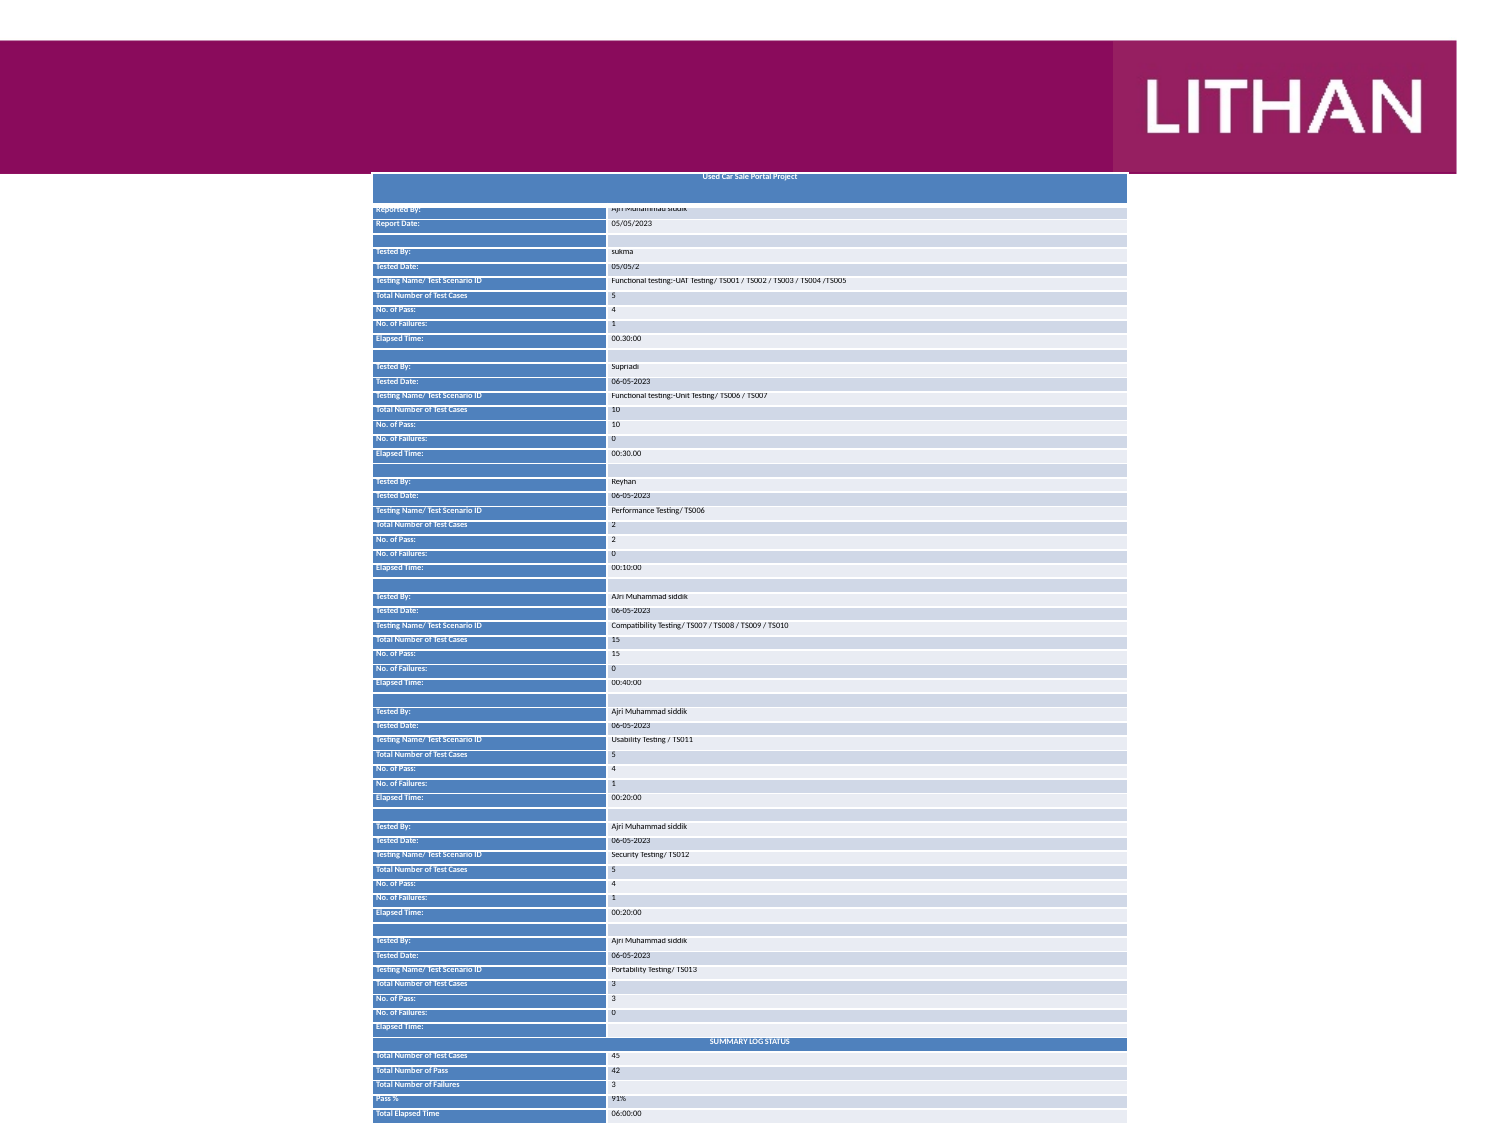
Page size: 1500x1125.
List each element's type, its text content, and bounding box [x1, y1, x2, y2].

table_cell No. of Failures: [373, 895, 606, 907]
table_cell [608, 464, 1127, 477]
table_cell 5 [608, 751, 1127, 764]
table_cell Total Number of Test Cases [373, 292, 606, 305]
table_cell No. of Failures: [373, 321, 606, 333]
table_cell No. of Failures: [373, 436, 606, 448]
table_cell Total Number of Test Cases [373, 522, 606, 534]
table_cell No. of Failures: [373, 1010, 606, 1022]
table_cell Total Number of Test Cases [373, 981, 606, 994]
table_cell 15 [608, 637, 1127, 649]
table_cell Supriadi [608, 364, 1127, 377]
table_cell 00.30:00 [608, 335, 1127, 348]
table_cell SUMMARY LOG STATUS [373, 1038, 1127, 1051]
table_cell Elapsed Time: [373, 565, 606, 577]
table_cell Reyhan [608, 479, 1127, 491]
table_cell Tested Date: [373, 838, 606, 850]
table_cell 06-05-2023 [608, 838, 1127, 850]
table_cell No. of Failures: [373, 665, 606, 678]
table_cell Ajri Muhammad siddik [608, 708, 1127, 721]
table_cell [608, 809, 1127, 821]
table_cell Tested Date: [373, 378, 606, 391]
table_cell 0 [608, 436, 1127, 448]
table_cell Total Number of Test Cases [373, 637, 606, 649]
table_cell [373, 235, 606, 247]
table_cell Tested Date: [373, 493, 606, 506]
table_cell Testing Name/ Test Scenario ID [373, 393, 606, 405]
table_cell sukma [608, 249, 1127, 262]
table_cell Total Number of Failures [373, 1081, 606, 1094]
table_cell 3 [608, 981, 1127, 994]
table_cell 3 [608, 995, 1127, 1008]
table_cell [608, 350, 1127, 362]
table_cell Elapsed Time: [373, 794, 606, 807]
table_cell Compatibility Testing/ TS007 / TS008 / TS009 / TS010 [608, 622, 1127, 635]
table_cell 1 [608, 895, 1127, 907]
table_cell Elapsed Time: [373, 450, 606, 463]
table_cell Security Testing/ TS012 [608, 852, 1127, 864]
table_cell 45 [608, 1053, 1127, 1065]
table_cell 1 [608, 321, 1127, 333]
table_cell Elapsed Time: [373, 680, 606, 692]
table_cell 00:10:00 [608, 565, 1127, 577]
table_cell 05/05/2 [608, 264, 1127, 276]
table_cell [373, 464, 606, 477]
table_cell No. of Pass: [373, 421, 606, 434]
table_cell Testing Name/ Test Scenario ID [373, 737, 606, 750]
table_cell Performance Testing/ TS006 [608, 507, 1127, 520]
table_cell No. of Pass: [373, 307, 606, 319]
table_cell Tested By: [373, 364, 606, 377]
table_cell 42 [608, 1067, 1127, 1080]
table_cell Pass % [373, 1096, 606, 1108]
picture [0, 37, 1460, 178]
table_cell Tested By: [373, 479, 606, 491]
table_cell [608, 235, 1127, 247]
table_cell Tested By: [373, 938, 606, 951]
table_cell 06-05-2023 [608, 952, 1127, 965]
table_cell 00:40:00 [608, 680, 1127, 692]
table_cell Tested Date: [373, 264, 606, 276]
table_cell [373, 809, 606, 821]
table_cell Tested By: [373, 823, 606, 836]
table_cell Elapsed Time: [373, 335, 606, 348]
table_cell Tested By: [373, 708, 606, 721]
table_cell [373, 350, 606, 362]
table_cell AJri Muhammad siddik [608, 594, 1127, 606]
table_cell 06-05-2023 [608, 378, 1127, 391]
table_cell No. of Pass: [373, 881, 606, 893]
table_header Used Car Sale Portal Project [373, 174, 1127, 203]
table_cell 00:20:00 [608, 794, 1127, 807]
table_cell 05/05/2023 [608, 220, 1127, 233]
table_cell No. of Pass: [373, 536, 606, 549]
table_cell 91% [608, 1096, 1127, 1108]
table_cell Tested By: [373, 249, 606, 262]
table_cell Tested Date: [373, 608, 606, 620]
table_cell No. of Failures: [373, 551, 606, 563]
table_cell [608, 579, 1127, 592]
table_cell 2 [608, 536, 1127, 549]
table_cell Testing Name/ Test Scenario ID [373, 622, 606, 635]
table_cell [608, 924, 1127, 936]
table_cell 15 [608, 651, 1127, 664]
table_cell Ajri Muhammad siddik [608, 208, 1127, 219]
table_cell [608, 694, 1127, 707]
table_cell Reported By: [373, 208, 606, 219]
table_cell No. of Pass: [373, 766, 606, 778]
table_cell 00:20:00 [608, 909, 1127, 922]
table_cell No. of Failures: [373, 780, 606, 793]
table_cell Tested Date: [373, 723, 606, 735]
table_cell 10 [608, 407, 1127, 420]
table_cell No. of Pass: [373, 651, 606, 664]
table_cell Total Number of Test Cases [373, 1053, 606, 1065]
table_cell Elapsed Time: [373, 1024, 606, 1037]
table_cell Testing Name/ Test Scenario ID [373, 278, 606, 290]
table_cell 06:00:00 [608, 1110, 1127, 1123]
table_cell 00:30.00 [608, 450, 1127, 463]
table_cell [373, 694, 606, 707]
table_cell Elapsed Time: [373, 909, 606, 922]
table_cell Total Elapsed Time [373, 1110, 606, 1123]
table_cell Testing Name/ Test Scenario ID [373, 852, 606, 864]
table_cell Usability Testing / TS011 [608, 737, 1127, 750]
table_cell Functional testing:-Unit Testing/ TS006 / TS007 [608, 393, 1127, 405]
table_cell 2 [608, 522, 1127, 534]
table_cell 06-05-2023 [608, 608, 1127, 620]
table_cell No. of Pass: [373, 995, 606, 1008]
table_cell 4 [608, 881, 1127, 893]
table_cell [373, 579, 606, 592]
table_cell Total Number of Test Cases [373, 866, 606, 879]
table_cell Portability Testing/ TS013 [608, 967, 1127, 979]
table_cell 06-05-2023 [608, 493, 1127, 506]
table_cell 10 [608, 421, 1127, 434]
table_cell Tested By: [373, 594, 606, 606]
table_cell Functional testing:-UAT Testing/ TS001 / TS002 / TS003 / TS004 /TS005 [608, 278, 1127, 290]
table_cell 4 [608, 766, 1127, 778]
table_cell Total Number of Pass [373, 1067, 606, 1080]
table_cell [373, 924, 606, 936]
table_cell Ajri Muhammad siddik [608, 823, 1127, 836]
table_cell 5 [608, 866, 1127, 879]
table_cell Tested Date: [373, 952, 606, 965]
table_cell 0 [608, 665, 1127, 678]
table_cell 06-05-2023 [608, 723, 1127, 735]
table_cell Ajri Muhammad siddik [608, 938, 1127, 951]
table_cell 0 [608, 551, 1127, 563]
table_cell 1 [608, 780, 1127, 793]
table_cell 5 [608, 292, 1127, 305]
table_cell 3 [608, 1081, 1127, 1094]
table_cell Total Number of Test Cases [373, 407, 606, 420]
table_cell 0 [608, 1010, 1127, 1022]
table_cell Testing Name/ Test Scenario ID [373, 967, 606, 979]
table_cell [608, 1024, 1127, 1037]
table_cell Report Date: [373, 220, 606, 233]
table_cell Total Number of Test Cases [373, 751, 606, 764]
table_cell Testing Name/ Test Scenario ID [373, 507, 606, 520]
table_cell 4 [608, 307, 1127, 319]
